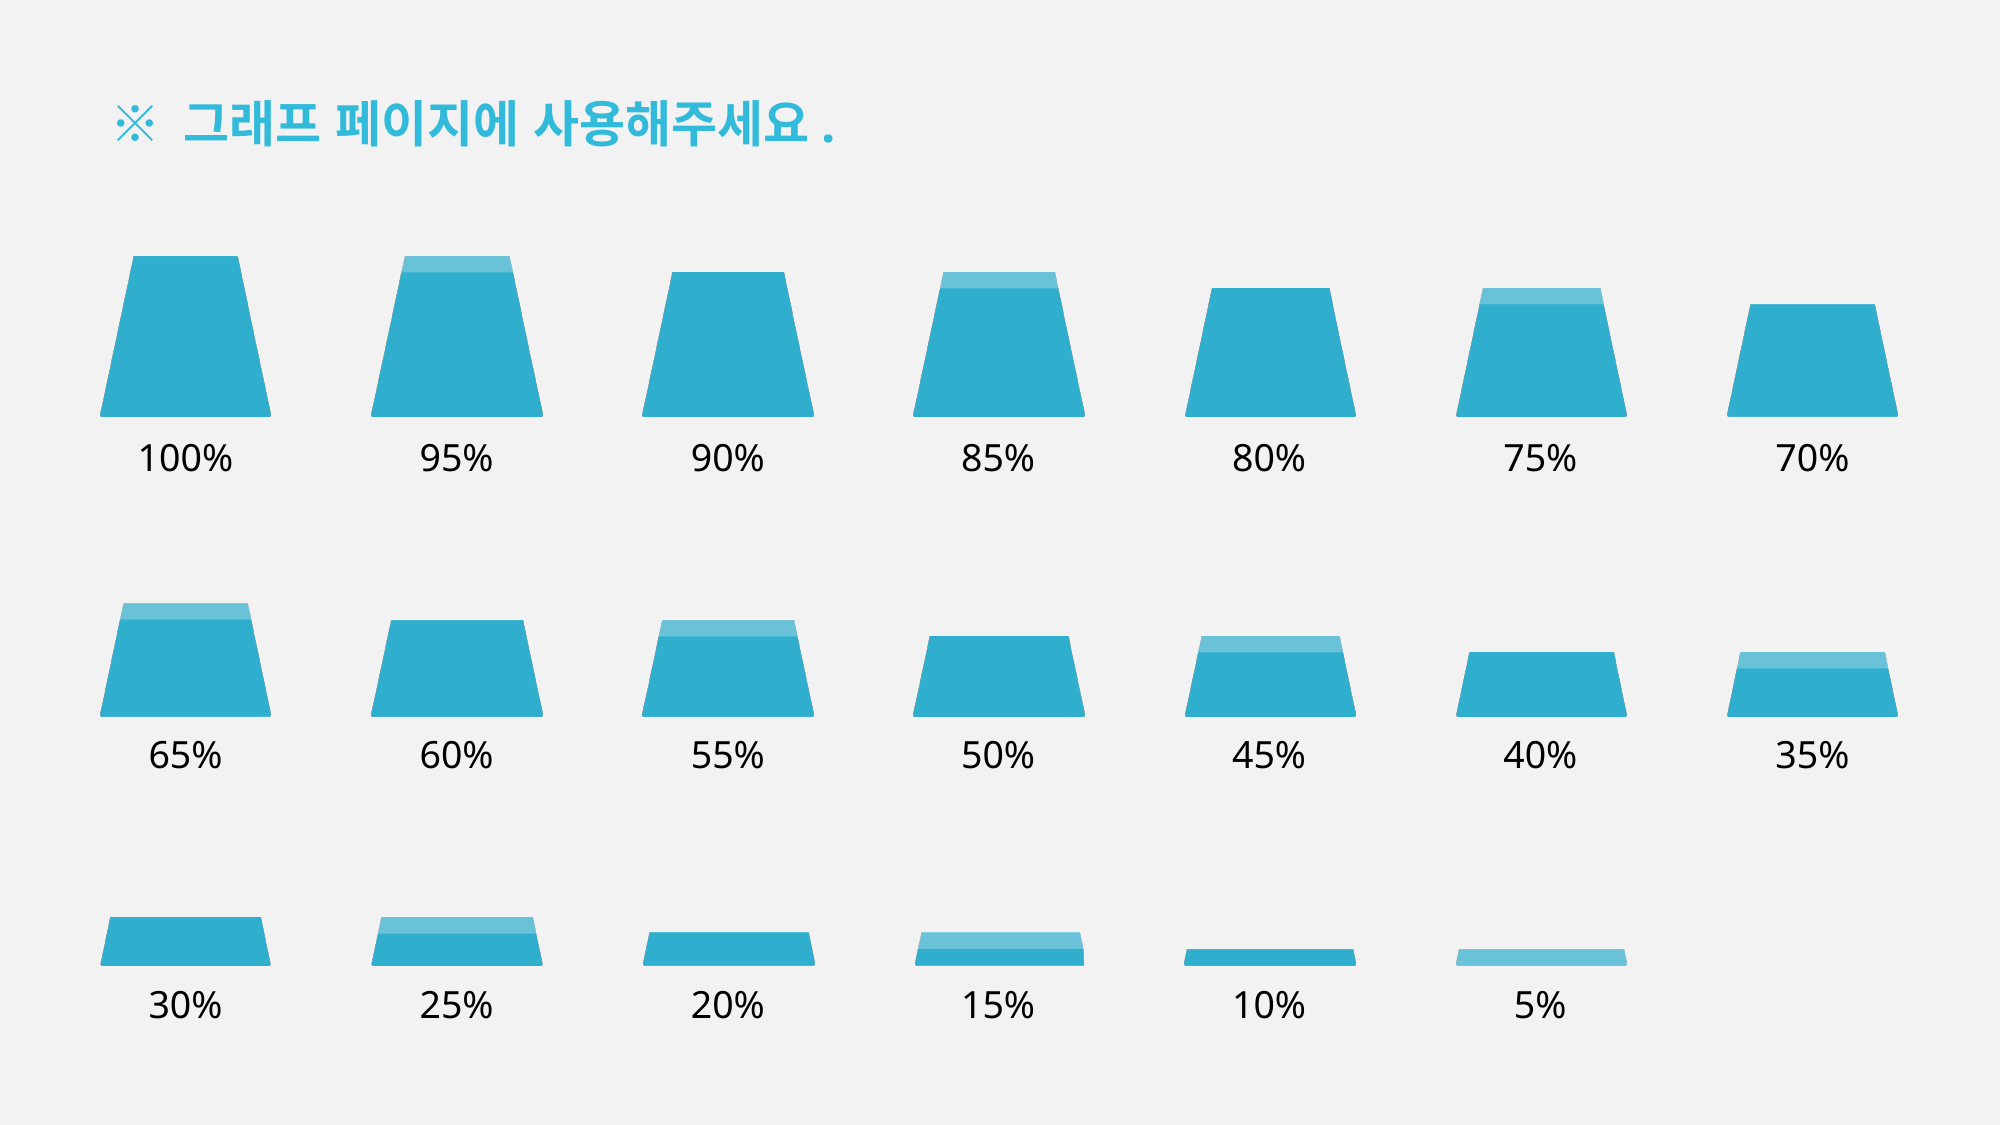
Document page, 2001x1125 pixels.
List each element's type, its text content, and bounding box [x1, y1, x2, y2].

picture [1727, 304, 1898, 417]
text_box 35% [1760, 724, 1865, 784]
picture [371, 256, 543, 417]
picture [1184, 949, 1356, 966]
picture [1184, 288, 1356, 418]
text_box 20% [675, 973, 780, 1034]
text_box ※ 그래프 페이지에 사용해주세요. [95, 84, 1190, 160]
text_box 25% [404, 973, 509, 1034]
text_box 50% [946, 724, 1051, 784]
text_box 10% [1217, 973, 1322, 1034]
picture [371, 620, 543, 717]
text_box 70% [1760, 426, 1865, 487]
text_box 30% [133, 973, 238, 1034]
picture [913, 272, 1085, 417]
picture [1456, 949, 1627, 966]
picture [642, 272, 814, 417]
picture [1727, 652, 1898, 717]
text_box 40% [1488, 724, 1593, 784]
text_box 65% [133, 724, 238, 784]
picture [1456, 652, 1627, 717]
text_box 85% [946, 426, 1051, 487]
picture [642, 620, 814, 717]
picture [1184, 636, 1356, 717]
text_box 55% [675, 724, 780, 784]
text_box 45% [1217, 724, 1322, 784]
picture [100, 917, 271, 966]
picture [643, 932, 815, 966]
text_box 90% [675, 426, 780, 487]
picture [1456, 288, 1627, 418]
picture [100, 256, 271, 417]
text_box 100% [122, 426, 249, 487]
picture [913, 636, 1085, 717]
picture [915, 932, 1084, 966]
text_box 95% [404, 426, 509, 487]
text_box 60% [404, 724, 509, 784]
text_box 80% [1217, 426, 1322, 487]
text_box 75% [1488, 426, 1593, 487]
text_box 15% [946, 973, 1051, 1034]
picture [100, 603, 271, 717]
text_box 5% [1499, 973, 1582, 1034]
picture [371, 917, 543, 966]
